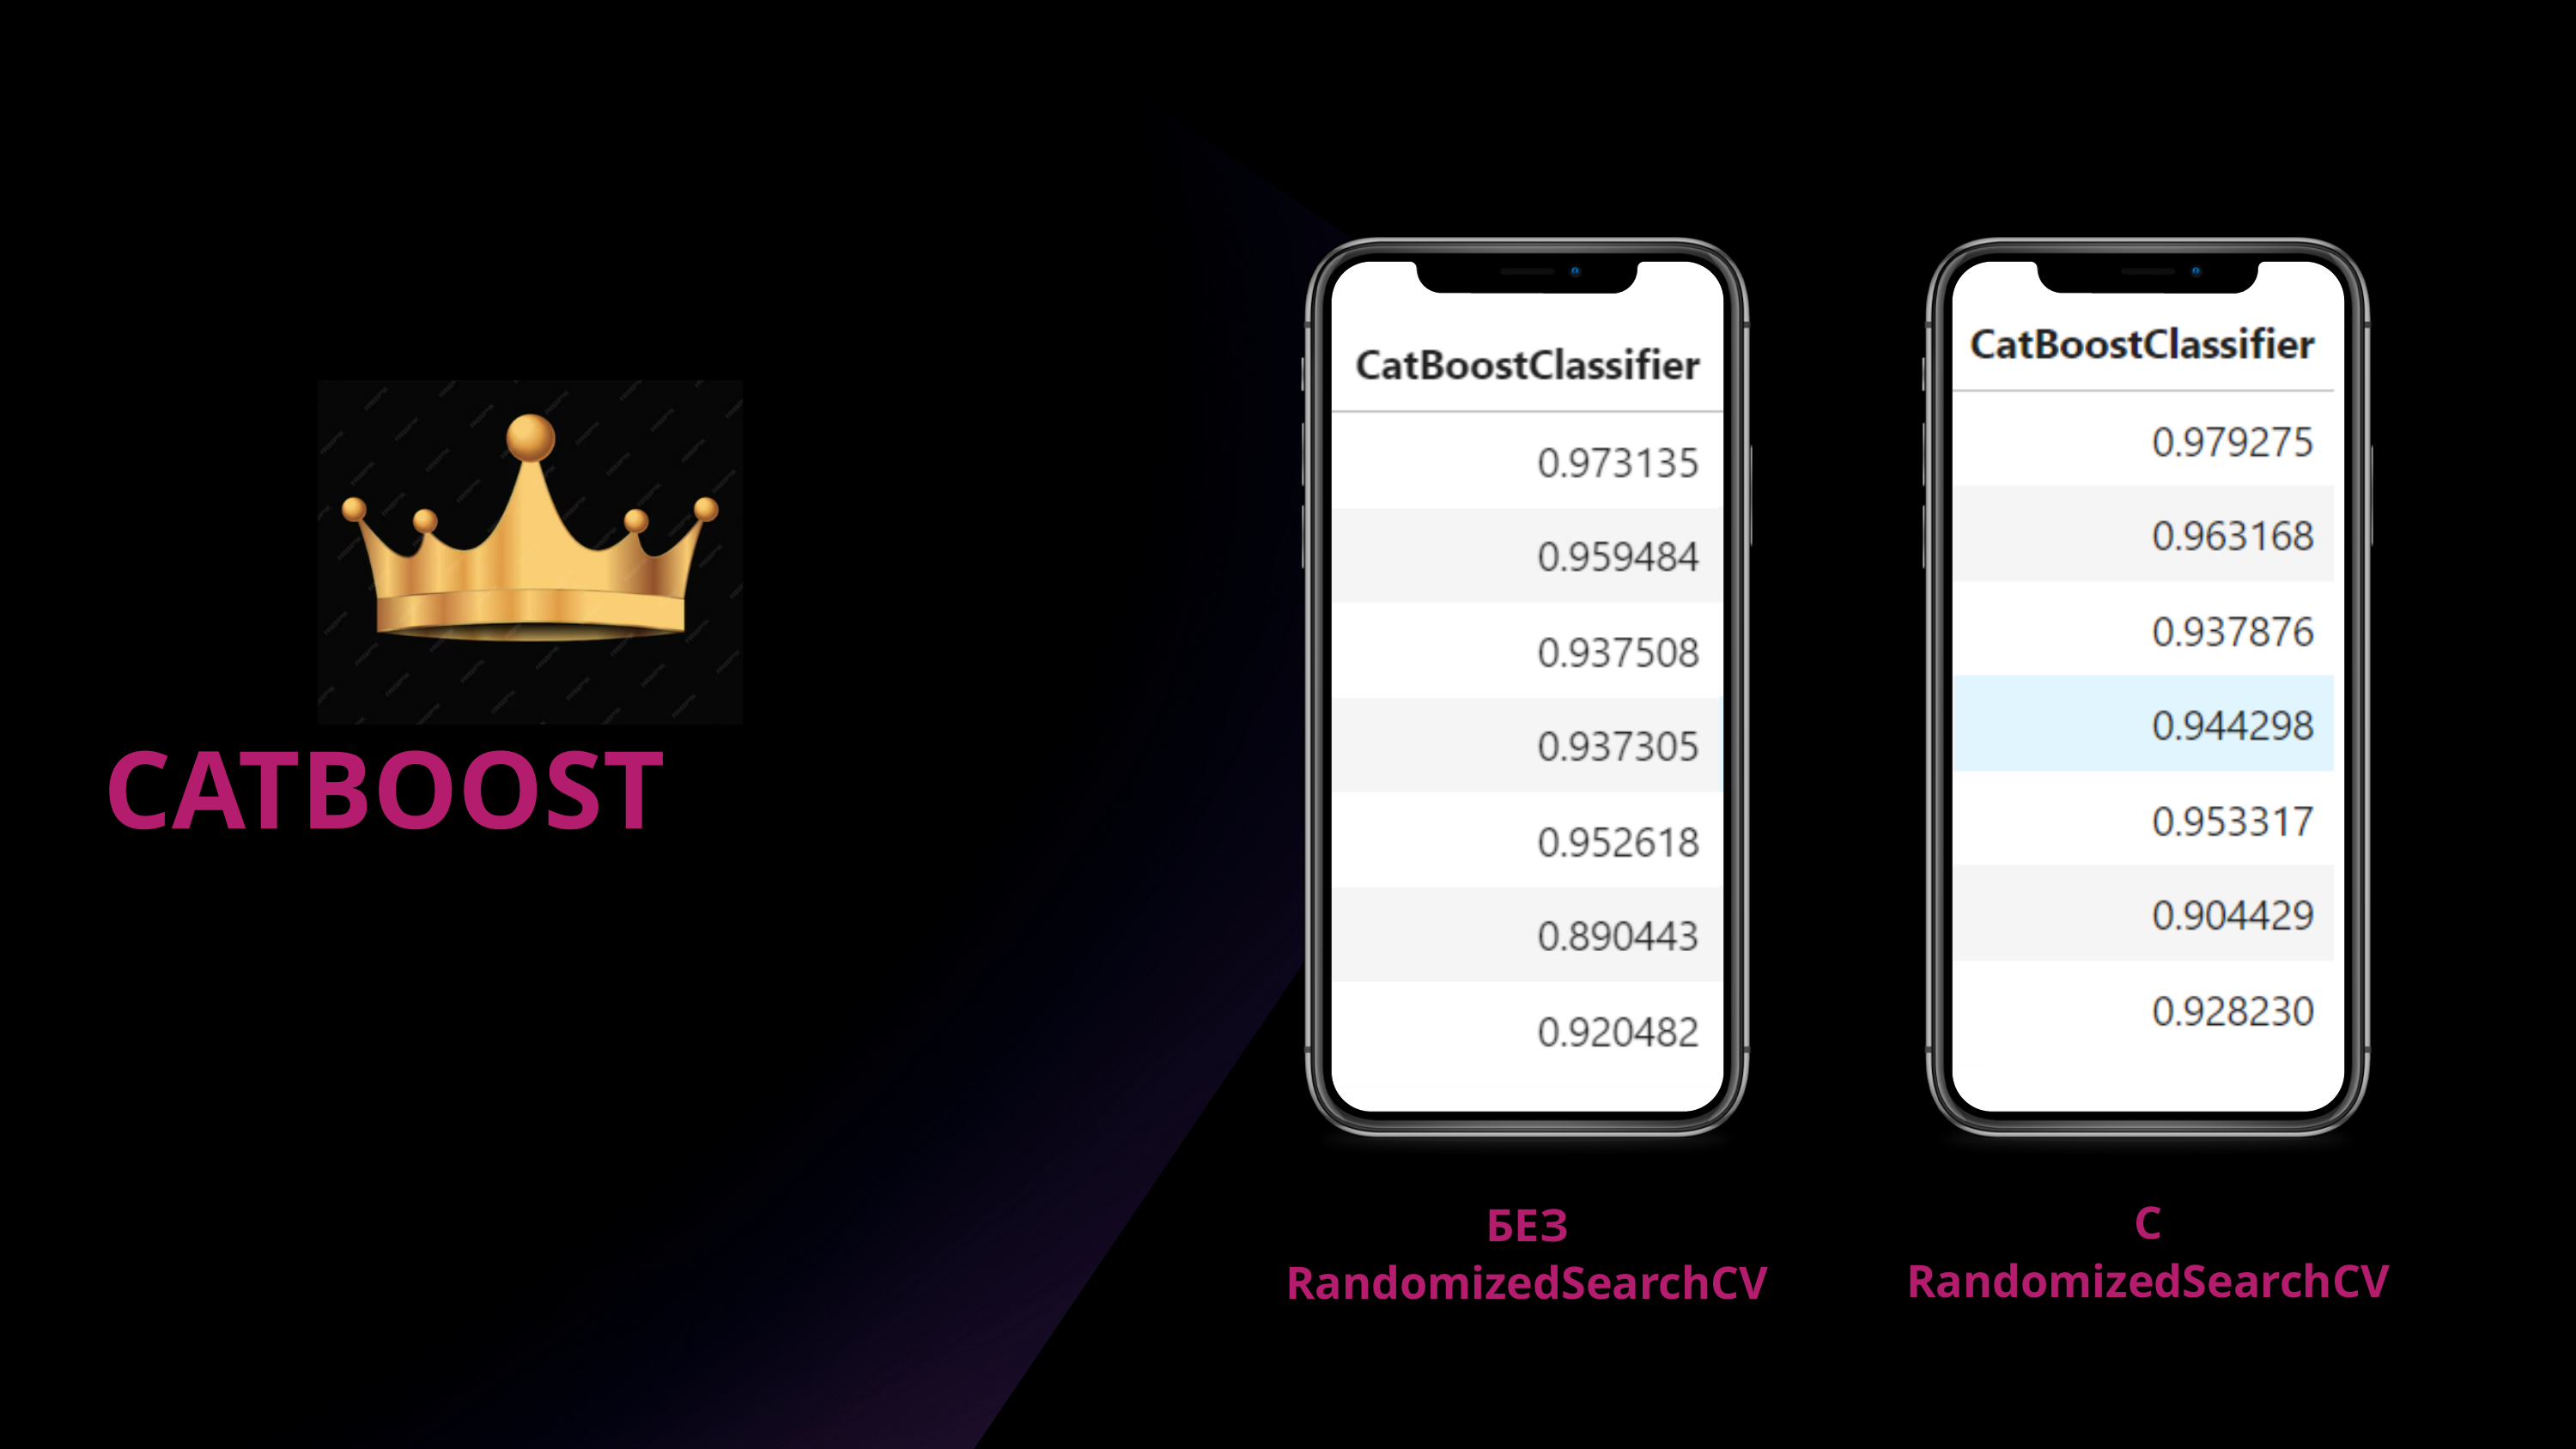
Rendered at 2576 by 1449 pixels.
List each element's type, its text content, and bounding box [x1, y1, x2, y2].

text_box С RandomizedSearchCV [1886, 1190, 2409, 1307]
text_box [1301, 235, 1754, 1155]
text_box [0, 0, 1346, 1449]
text_box БЕЗ RandomizedSearchCV [1266, 1191, 1789, 1309]
text_box [318, 380, 744, 721]
text_box CATBOOST [103, 721, 1058, 979]
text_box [1922, 235, 2375, 1155]
